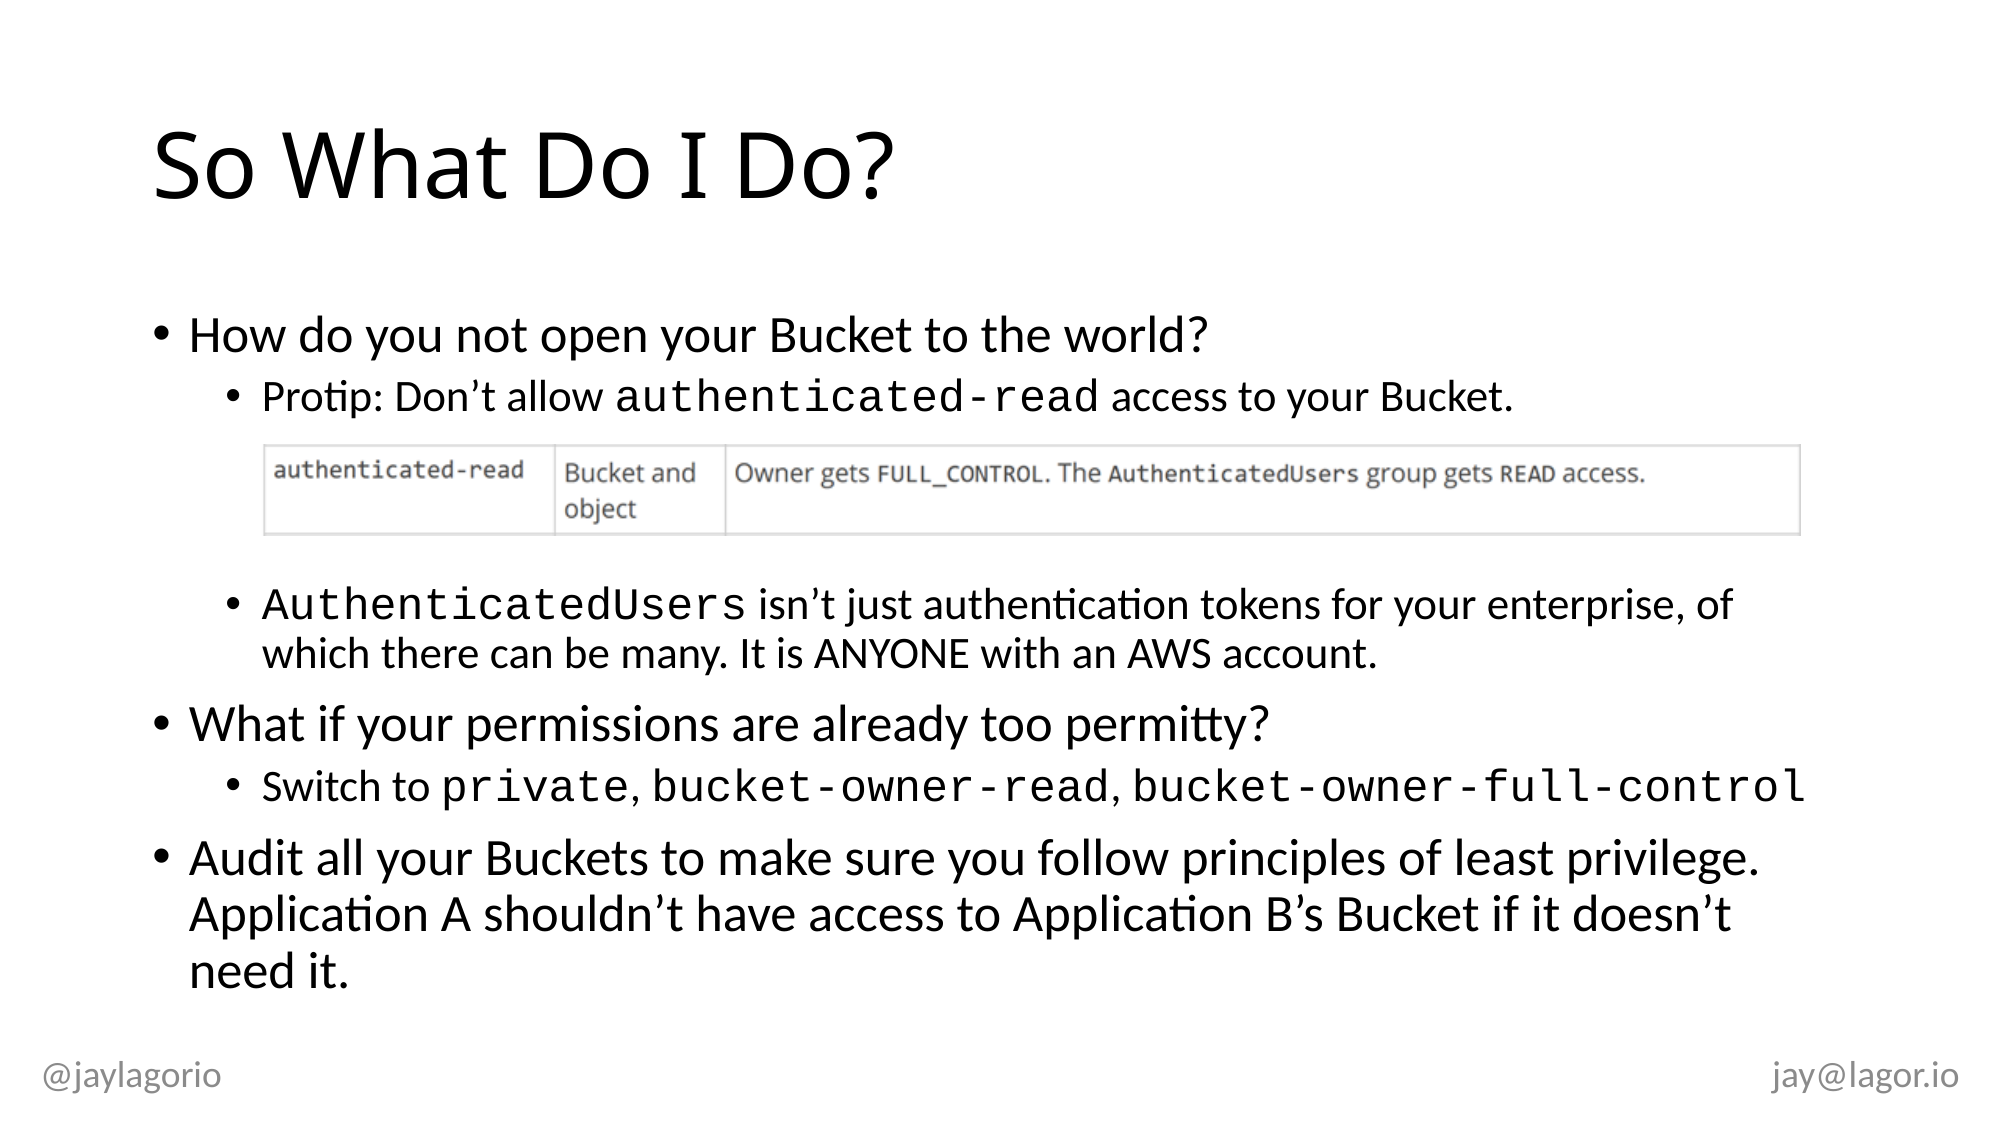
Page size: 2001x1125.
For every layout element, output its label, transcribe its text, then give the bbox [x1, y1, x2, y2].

list How do you not open your Bucket to the world? Protip: Don’t allow authenticated-read access to your Bucket. AuthenticatedUsers isn’t just authentication tokens for your enterprise, of which there can be many. It is ANYONE with an AWS account. What if your permissions are already too permitty? Switch to private, bucket-owner-read, bucket-owner-full-control Audit all your Buckets to make sure you follow principles of least privilege. Application A shouldn’t have access to Application B’s Bucket if it doesn’t need it. [137, 299, 1863, 1014]
title So What Do I Do? [137, 59, 1863, 278]
picture [259, 444, 1801, 536]
